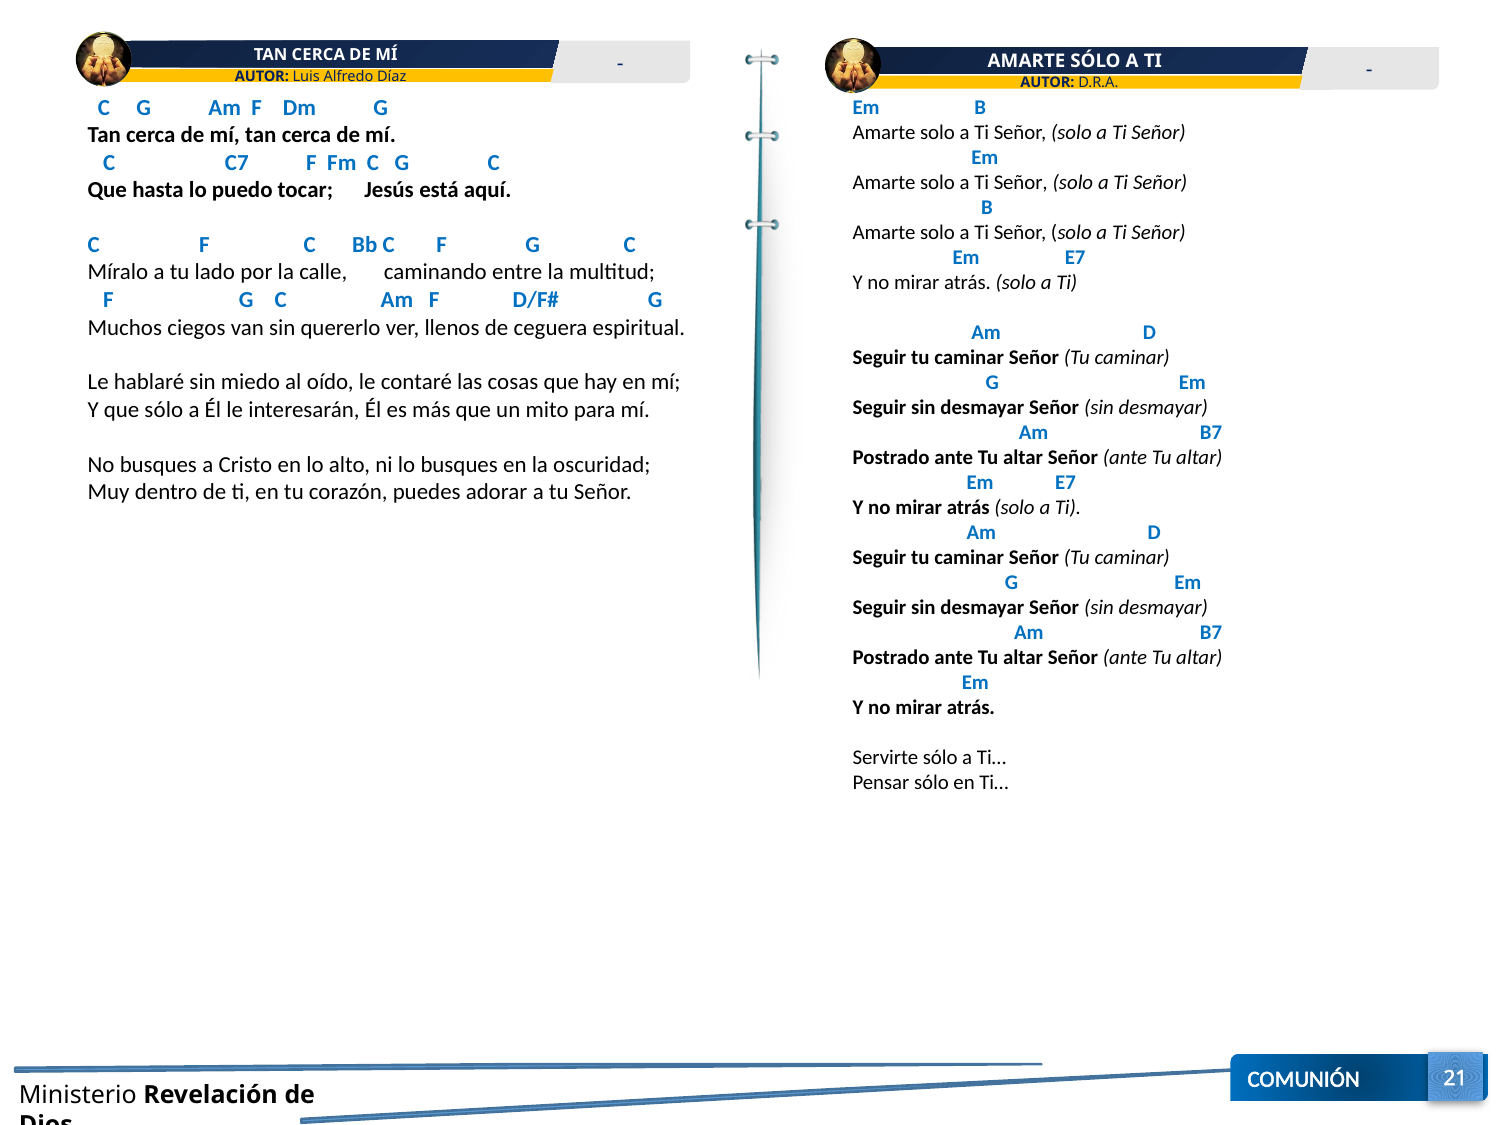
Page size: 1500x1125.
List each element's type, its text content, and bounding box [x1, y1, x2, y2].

text_box COMUNIÓN [1228, 1052, 1424, 1103]
picture [438, 39, 1081, 680]
text_box Em B Amarte solo a Ti Señor, (solo a Ti Señor) Em Amarte solo a Ti Señor, (solo a Ti Señor) B Amarte solo a Ti Señor, (solo a Ti Señor) Em E7 Y no mirar atrás. (solo a Ti) Am D Seguir tu caminar Señor (Tu caminar) G Em Seguir sin desmayar Señor (sin desmayar) Am B7 Postrado ante Tu altar Señor (ante Tu altar) Em E7 Y no mirar atrás (solo a Ti). Am D Seguir tu caminar Señor (Tu caminar) G Em Seguir sin desmayar Señor (sin desmayar) Am B7 Postrado ante Tu altar Señor (ante Tu altar) Em Y no mirar atrás. Servirte sólo a Ti… Pensar sólo en Ti… [837, 86, 1393, 801]
text_box AUTOR: Luis Alfredo Díaz [139, 67, 555, 84]
text_box AMARTE SÓLO A TI [888, 45, 1309, 76]
text_box - [1302, 45, 1441, 92]
text_box [389, 1068, 1228, 1120]
picture [824, 37, 882, 94]
text_box AUTOR: D.R.A. [888, 74, 1304, 86]
text_box TAN CERCA DE MÍ [139, 39, 561, 69]
text_box - [549, 39, 692, 85]
slide_number 21 [1428, 1052, 1483, 1101]
text_box Ministerio Revelación de Dios [3, 1070, 389, 1125]
picture [75, 31, 132, 87]
text_box [13, 1062, 1043, 1071]
text_box C G Am F Dm G Tan cerca de mí, tan cerca de mí. C C7 F Fm C G C Que hasta lo puedo tocar; Jesús está aquí. C F C Bb C F G C Míralo a tu lado por la calle, caminando entre la multitud; F G C Am F D/F# G Muchos ciegos van sin quererlo ver, llenos de ceguera espiritual. Le hablaré sin miedo al oído, le contaré las cosas que hay en mí; Y que sólo a Él le interesarán, Él es más que un mito para mí. No busques a Cristo en lo alto, ni lo busques en la oscuridad; Muy dentro de ti, en tu corazón, puedes adorar a tu Señor. [72, 84, 714, 512]
